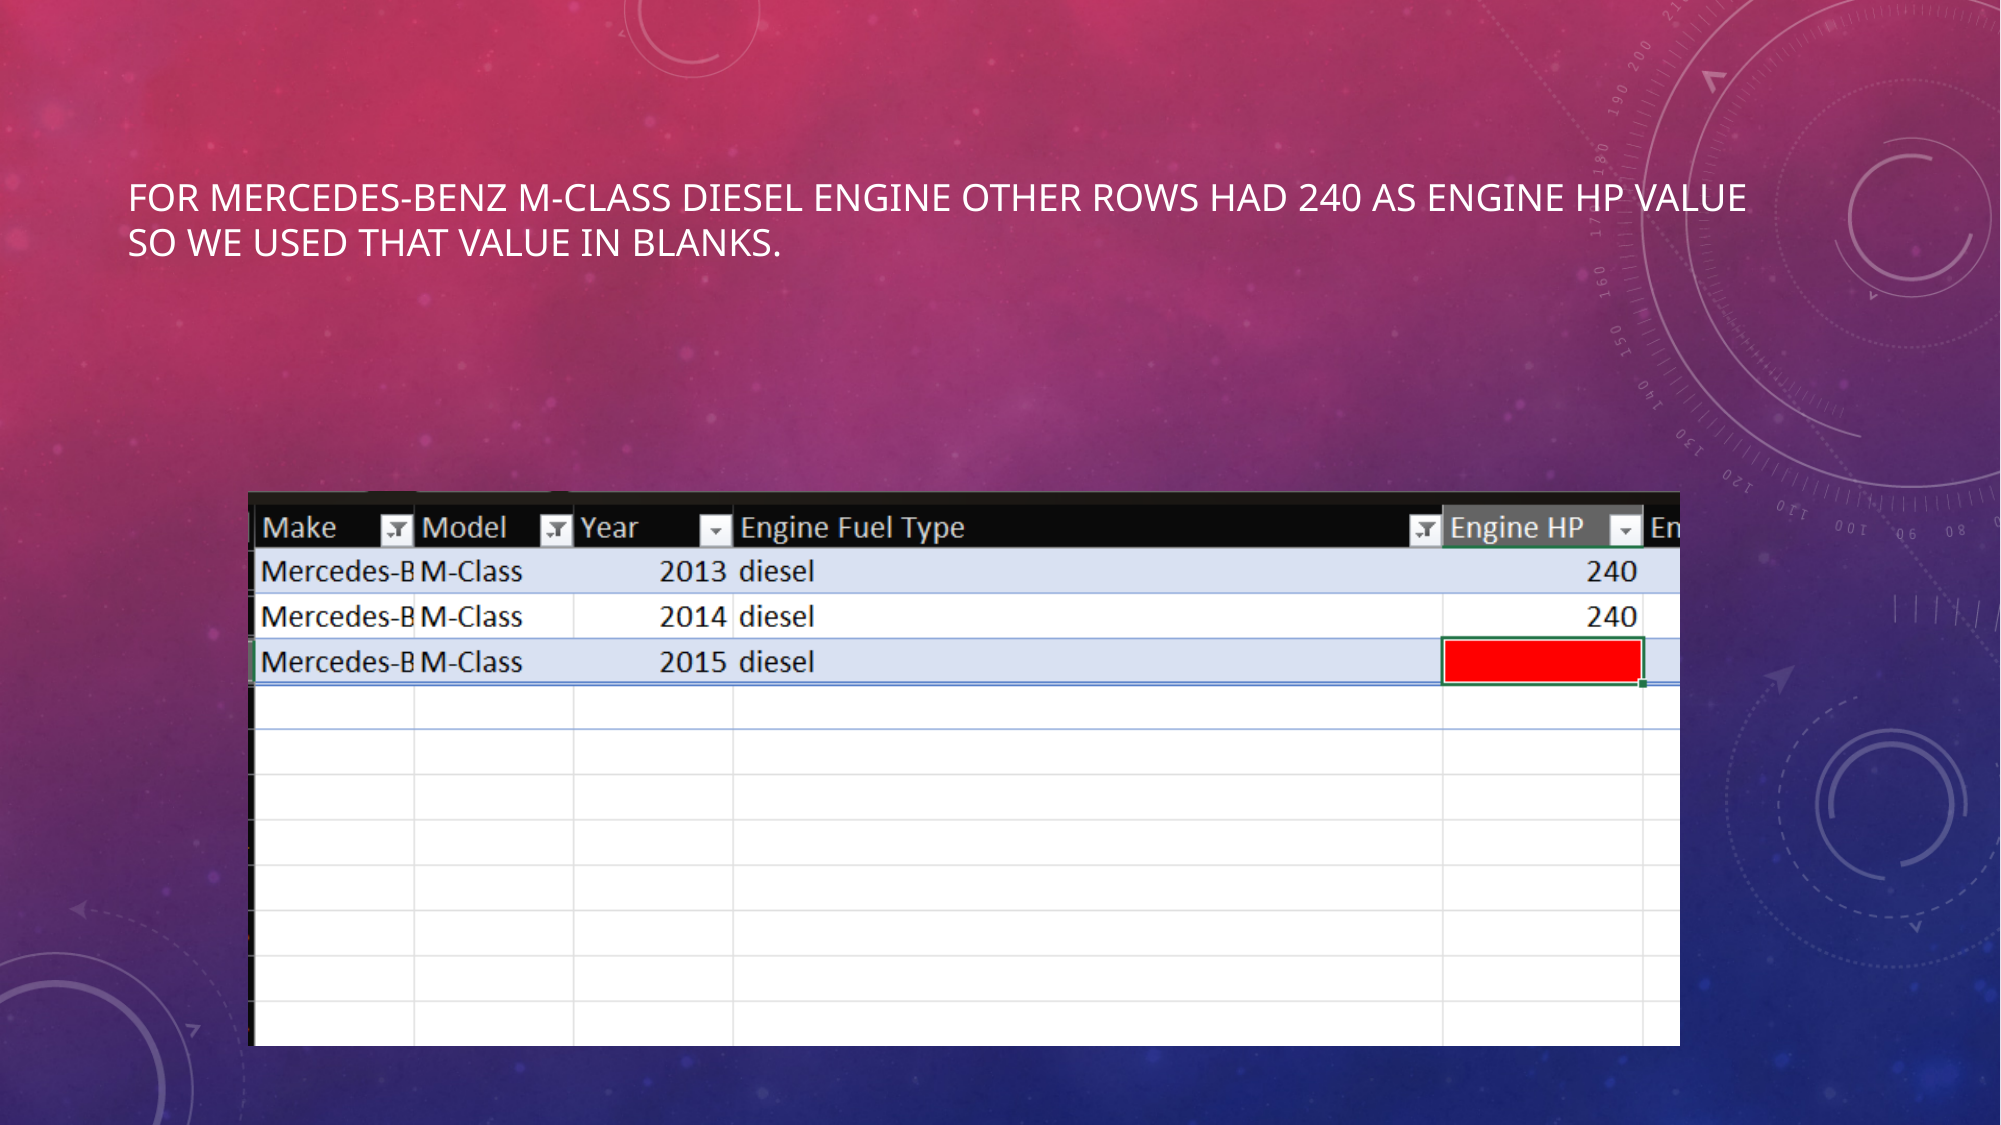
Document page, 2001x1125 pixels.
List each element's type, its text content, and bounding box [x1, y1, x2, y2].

picture [0, 0, 2001, 1125]
title FOR MERCEDES-BENZ M-CLASS DIESEL ENGINE OTHER ROWS HAD 240 AS ENGINE HP VALUE SO WE USED THAT VALUE IN BLANKS. [112, 99, 1775, 339]
